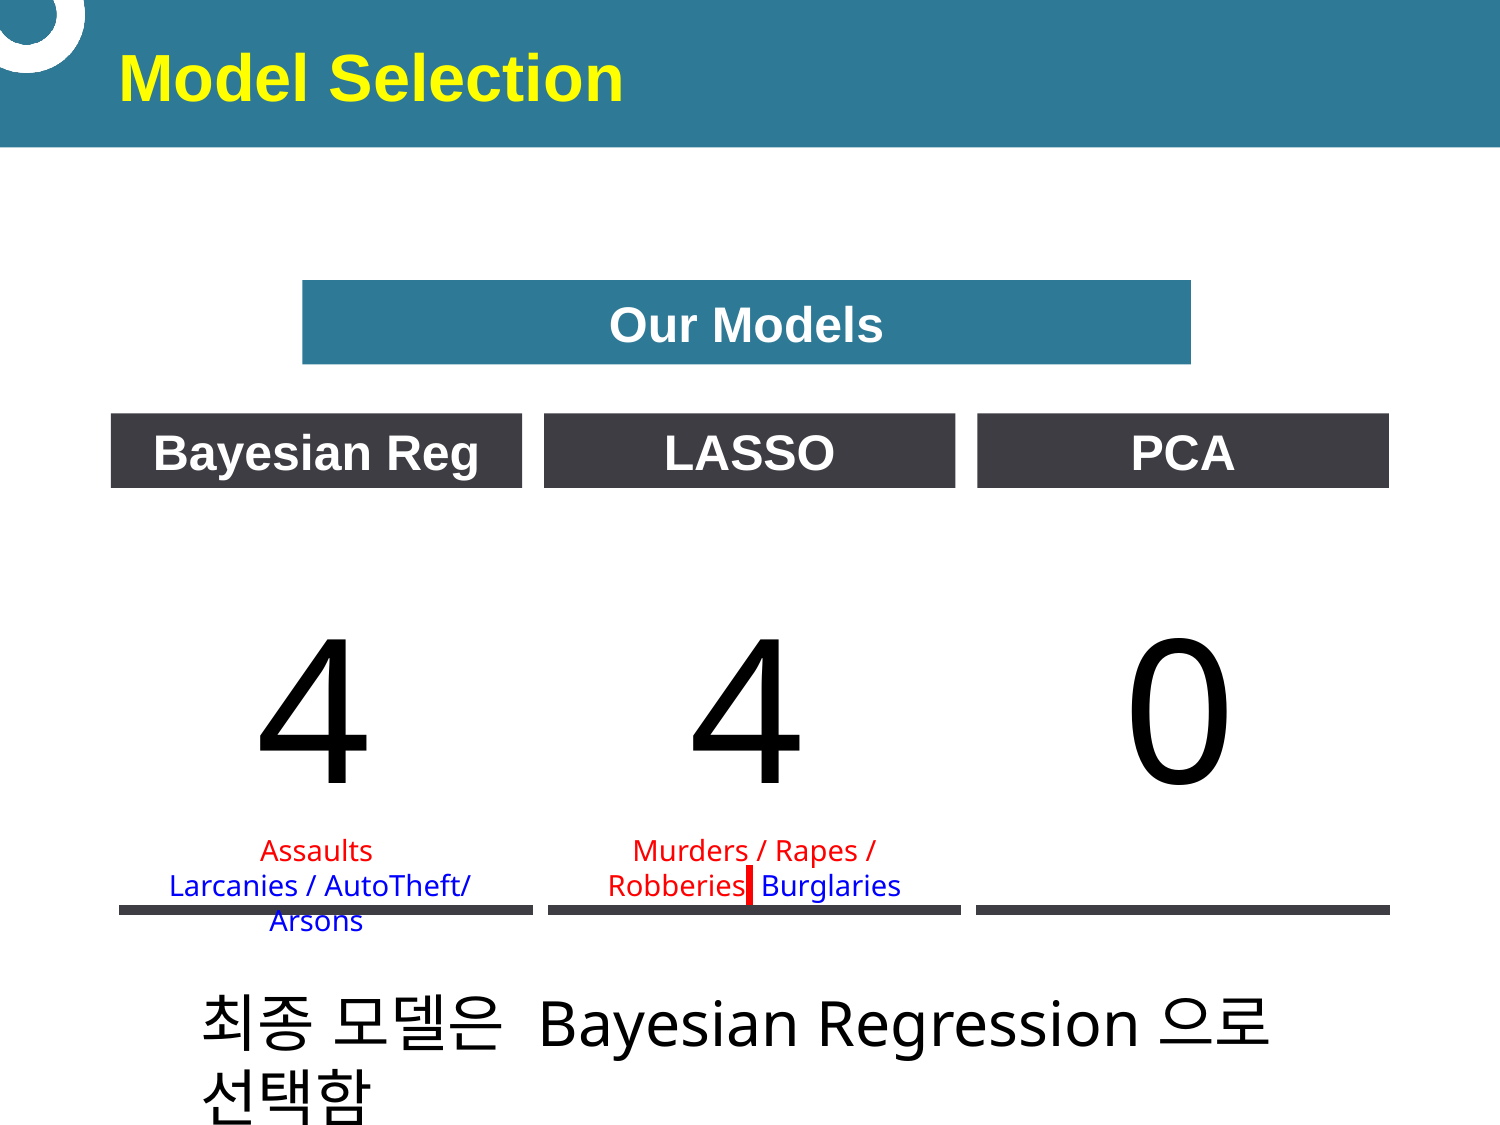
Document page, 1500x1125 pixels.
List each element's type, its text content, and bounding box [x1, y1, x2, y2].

text_box Our Models [302, 280, 1191, 365]
text_box 최종 모델은 Bayesian Regression으로 선택함 [185, 968, 1358, 1076]
text_box 4 [241, 568, 392, 817]
text_box LASSO [544, 413, 956, 488]
text_box PCA [977, 413, 1389, 488]
text_box Assaults Larcanies / AutoTheft/ Arsons [110, 817, 523, 902]
text_box [119, 817, 1034, 924]
text_box 4 [674, 568, 825, 817]
text_box [1034, 906, 1389, 914]
text_box Bayesian Reg [110, 413, 523, 488]
text_box 0 [1107, 568, 1258, 874]
text_box Murders / Rapes / Robberies Burglaries [548, 817, 961, 902]
title Model Selection [103, 32, 1463, 128]
picture [0, 0, 85, 73]
